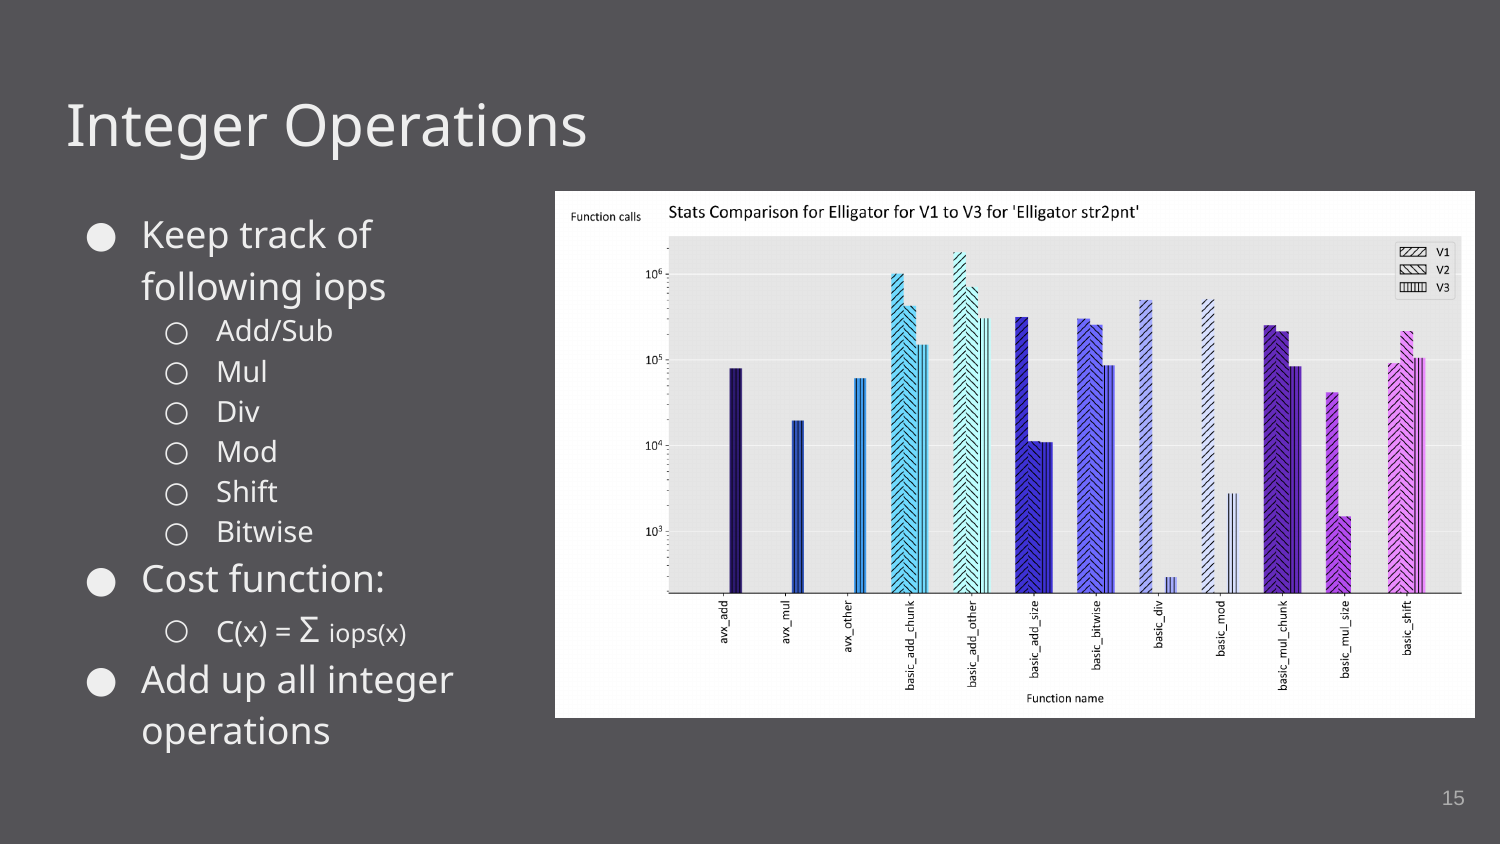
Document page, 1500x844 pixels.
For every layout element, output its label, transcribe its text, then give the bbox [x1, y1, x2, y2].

slide_number ‹#› [1389, 764, 1480, 830]
title Integer Operations [51, 72, 1449, 167]
picture [555, 191, 1476, 718]
list Keep track of following iops Add/Sub Mul Div Mod Shift Bitwise Cost function: C(x) = Σ iops(x) Add up all integer operations [51, 189, 531, 750]
